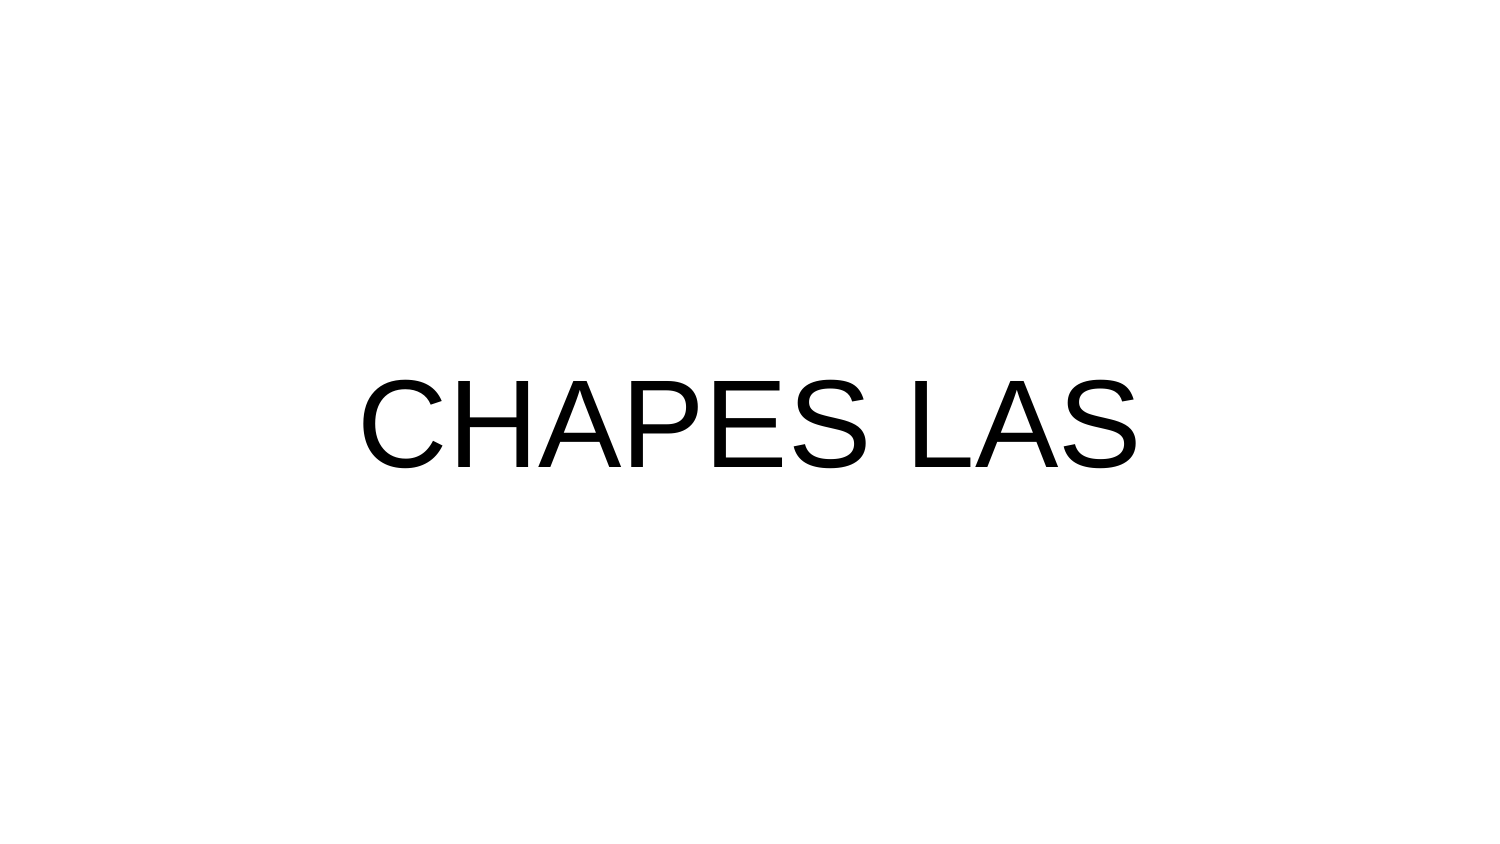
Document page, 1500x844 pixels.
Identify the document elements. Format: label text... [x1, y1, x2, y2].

title CHAPES LAS [51, 327, 1449, 422]
